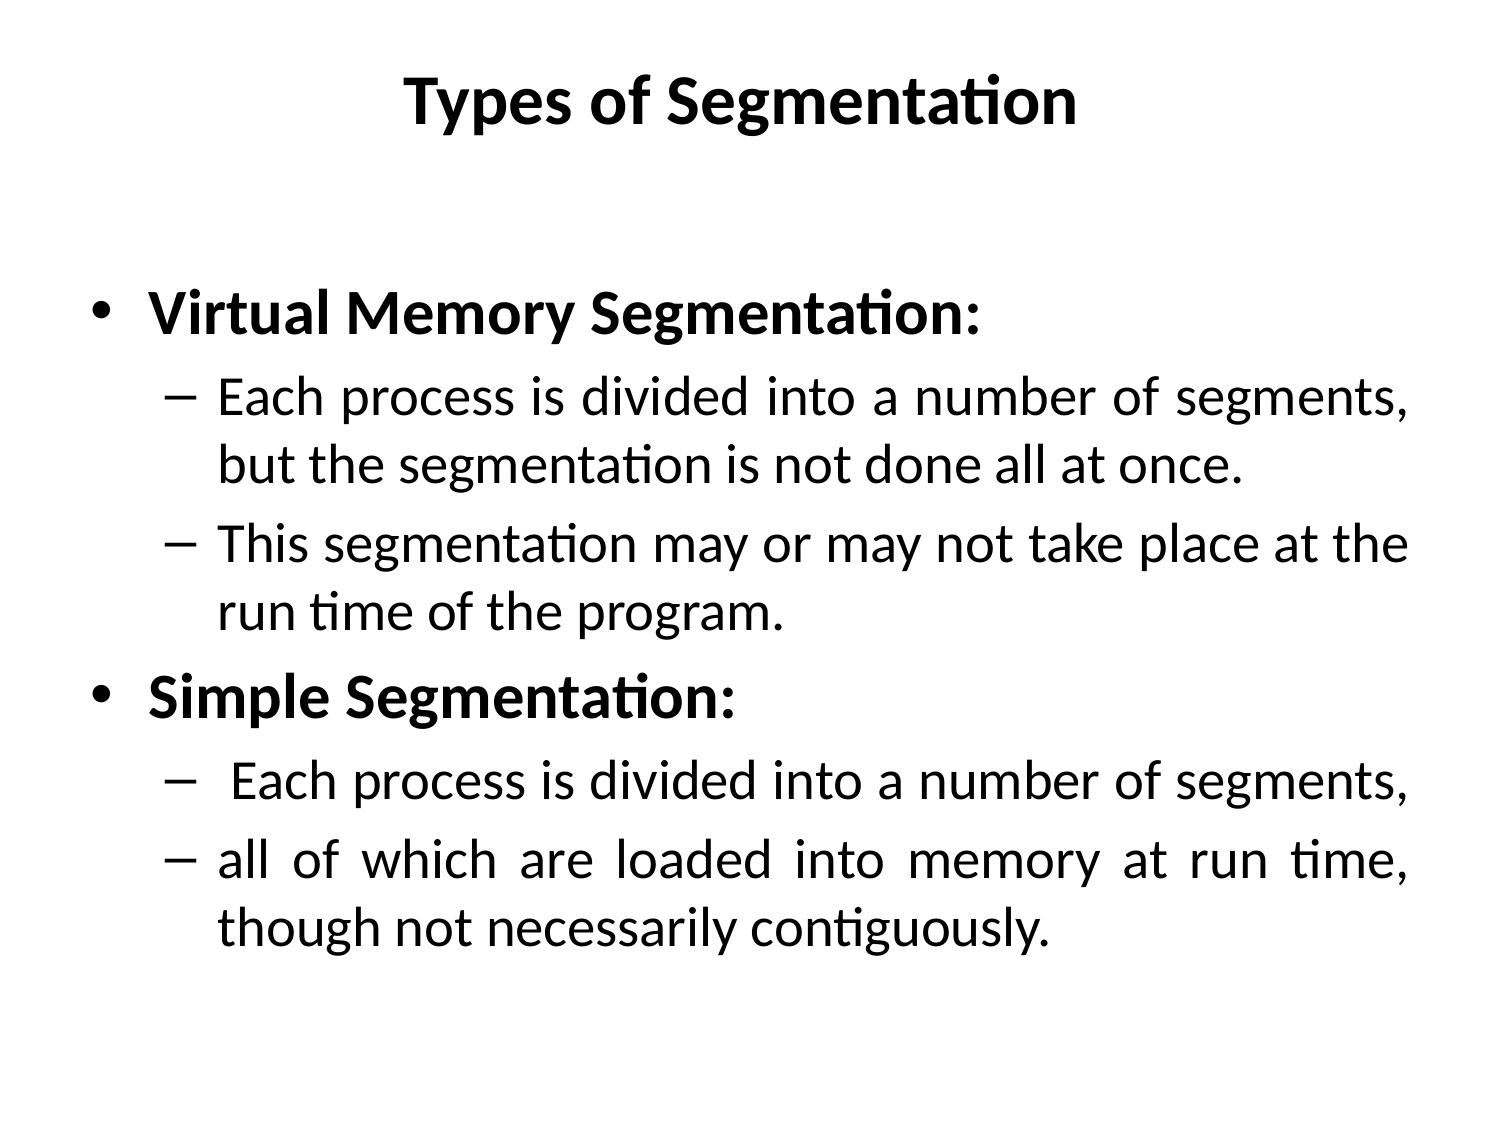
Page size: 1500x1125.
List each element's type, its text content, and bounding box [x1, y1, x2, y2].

title Types of Segmentation [75, 45, 1425, 233]
list Virtual Memory Segmentation: Each process is divided into a number of segments, but the segmentation is not done all at once. This segmentation may or may not take place at the run time of the program. Simple Segmentation: Each process is divided into a number of segments, all of which are loaded into memory at run time, though not necessarily contiguously. [75, 262, 1425, 1005]
